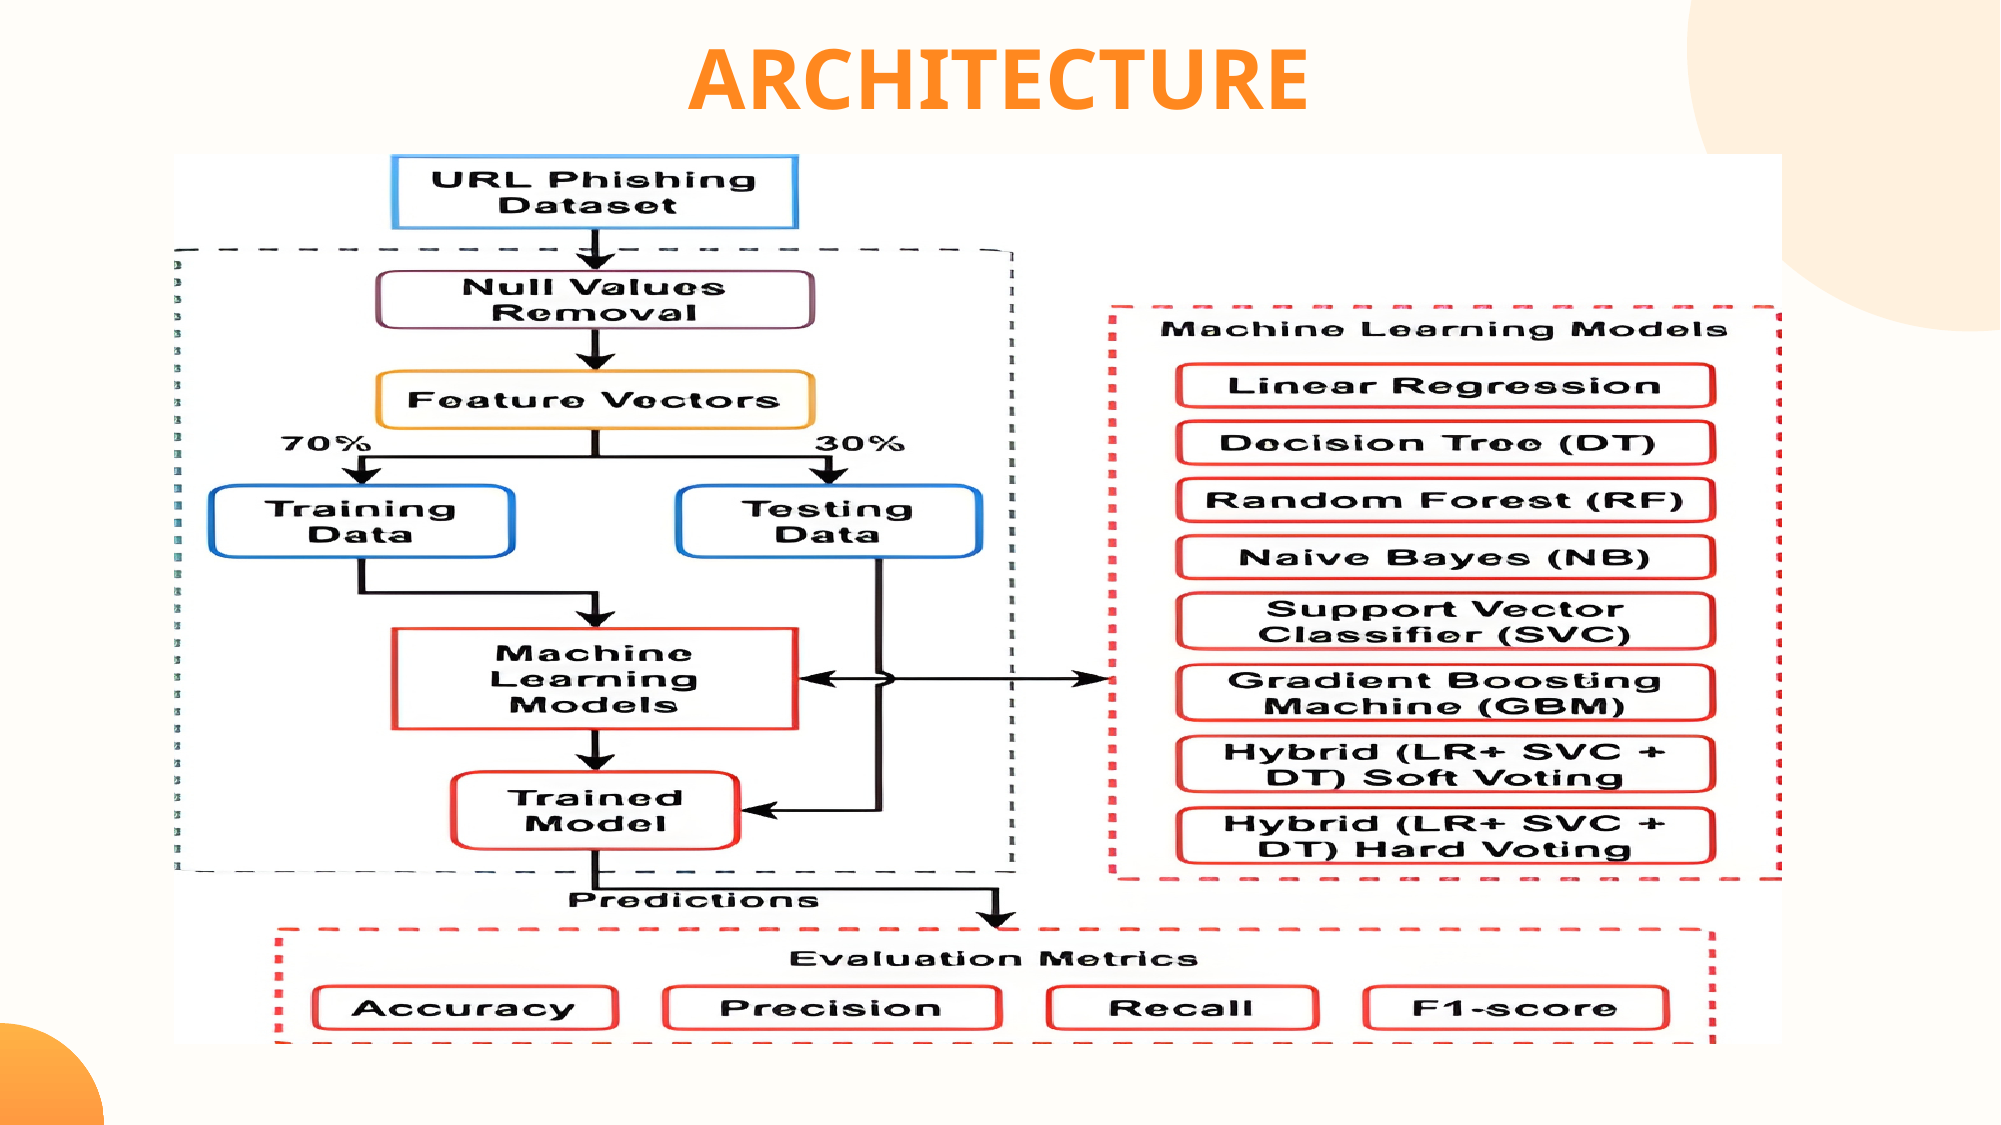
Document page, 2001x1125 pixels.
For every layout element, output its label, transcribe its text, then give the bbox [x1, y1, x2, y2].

list [99, 143, 1811, 1061]
picture [174, 154, 1782, 1044]
title ARCHITECTURE [40, 8, 1960, 144]
